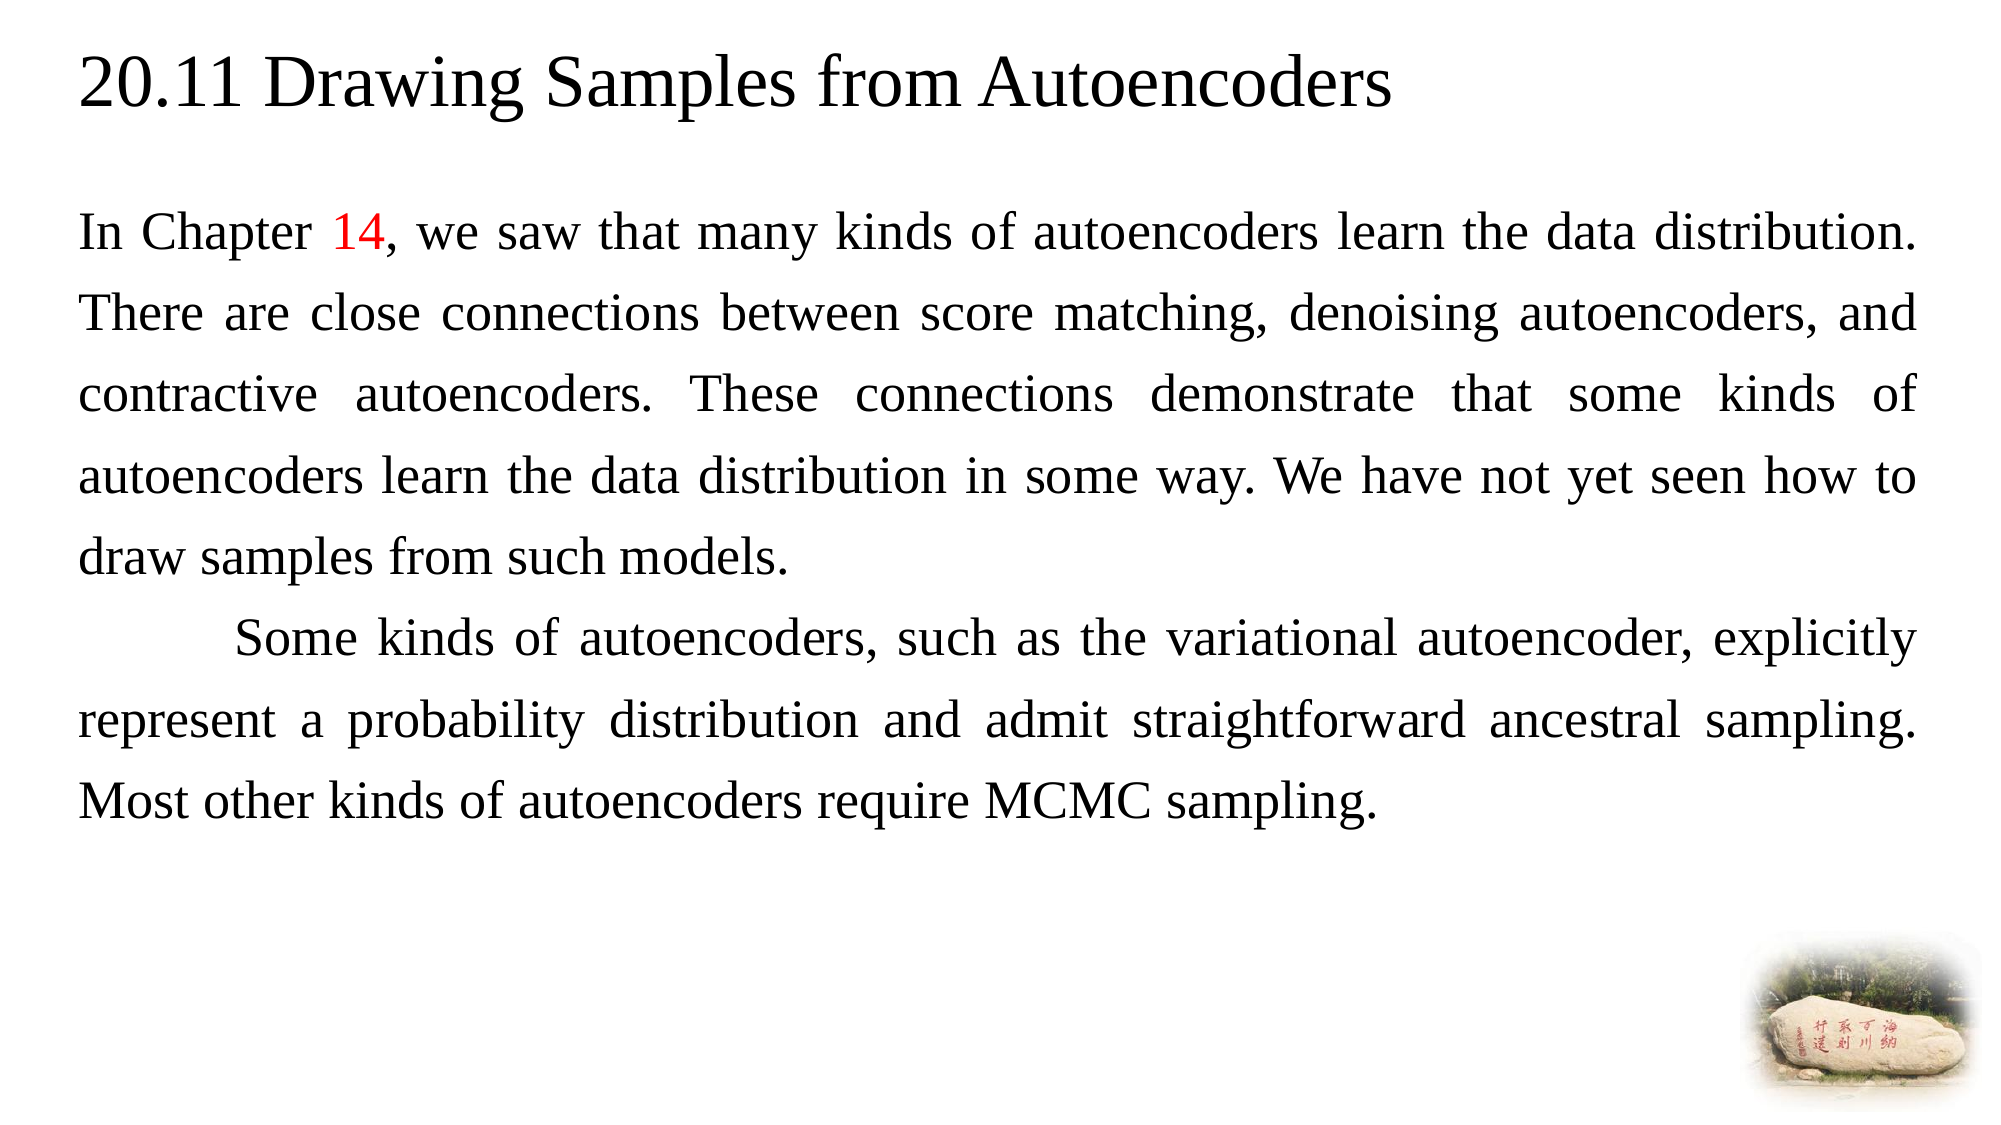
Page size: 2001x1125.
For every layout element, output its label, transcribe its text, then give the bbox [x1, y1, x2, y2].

list In Chapter 14, we saw that many kinds of autoencoders learn the data distribution. There are close connections between score matching, denoising autoencoders, and contractive autoencoders. These connections demonstrate that some kinds of autoencoders learn the data distribution in some way. We have not yet seen how to draw samples from such models. Some kinds of autoencoders, such as the variational autoencoder, explicitly represent a probability distribution and admit straightforward ancestral sampling. Most other kinds of autoencoders require MCMC sampling. [63, 171, 1936, 1014]
picture [1740, 927, 1985, 1112]
title 20.11 Drawing Samples from Autoencoders [63, 21, 1936, 142]
